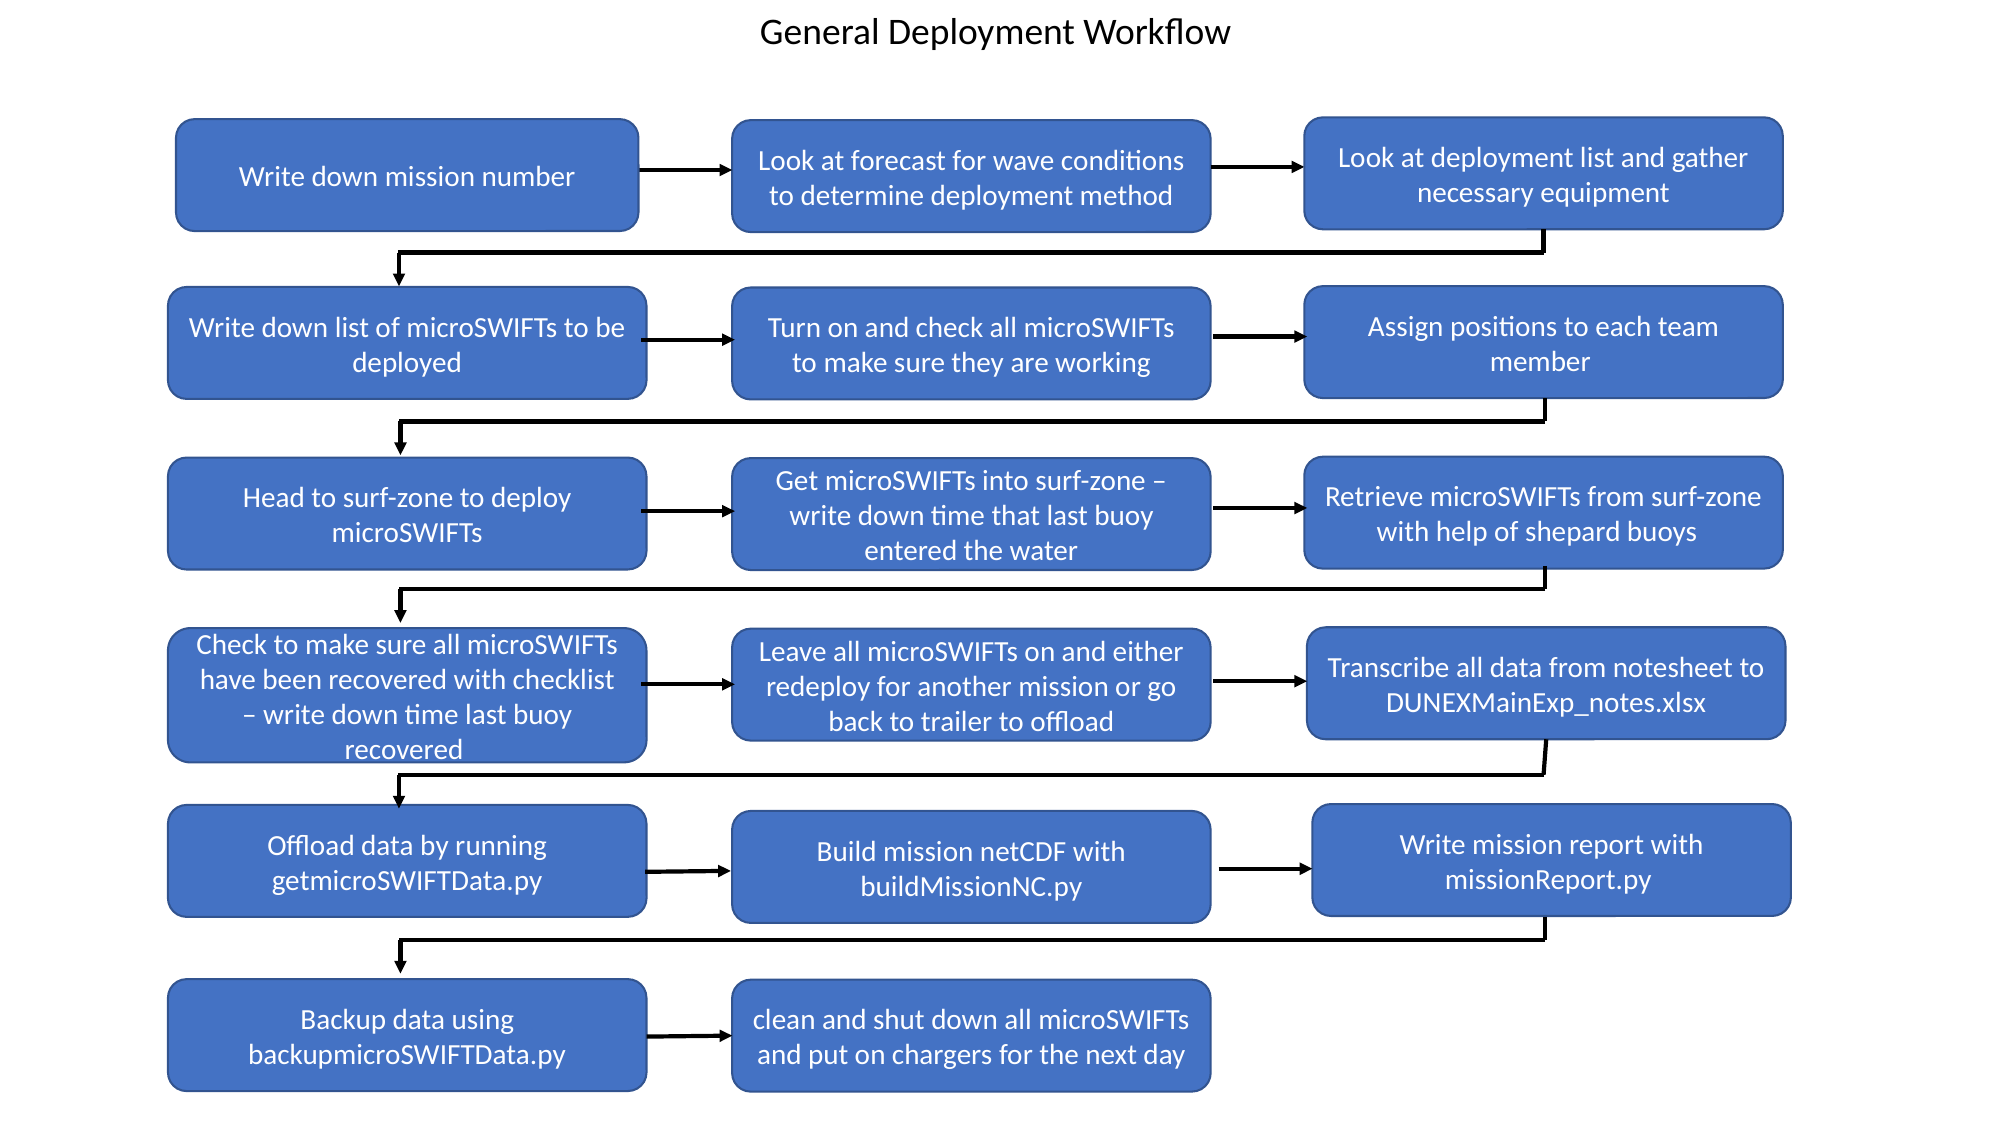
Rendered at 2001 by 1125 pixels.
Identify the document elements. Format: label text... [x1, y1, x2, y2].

text_box Assign positions to each team member [1303, 285, 1784, 400]
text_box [398, 565, 1546, 623]
text_box Transcribe all data from notesheet to DUNEXMainExp_notes.xlsx [1305, 626, 1787, 741]
text_box Get microSWIFTs into surf-zone – write down time that last buoy entered the water [731, 457, 1212, 565]
text_box Turn on and check all microSWIFTs to make sure they are working [731, 287, 1212, 398]
text_box Write mission report with missionReport.py [1311, 803, 1792, 918]
text_box Head to surf-zone to deploy microSWIFTs [166, 456, 648, 571]
text_box Check to make sure all microSWIFTs have been recovered with checklist – write down time last buoy recovered [166, 627, 648, 764]
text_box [398, 916, 1546, 974]
text_box Leave all microSWIFTs on and either redeploy for another mission or go back to trailer to offload [731, 627, 1212, 739]
text_box Write down mission number [174, 118, 640, 233]
text_box Retrieve microSWIFTs from surf-zone with help of shepard buoys [1303, 455, 1784, 570]
text_box Build mission netCDF with buildMissionNC.py [731, 809, 1212, 916]
text_box Offload data by running getmicroSWIFTData.py [166, 803, 648, 918]
text_box Look at deployment list and gather necessary equipment [1303, 116, 1784, 231]
text_box General Deployment Workflow [0, 0, 2000, 60]
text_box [397, 739, 1547, 809]
text_box Backup data using backupmicroSWIFTData.py [166, 978, 648, 1093]
text_box clean and shut down all microSWIFTs and put on chargers for the next day [731, 978, 1212, 1093]
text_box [398, 398, 1546, 455]
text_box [397, 229, 1544, 287]
text_box Write down list of microSWIFTs to be deployed [166, 285, 648, 400]
text_box Look at forecast for wave conditions to determine deployment method [731, 119, 1212, 229]
